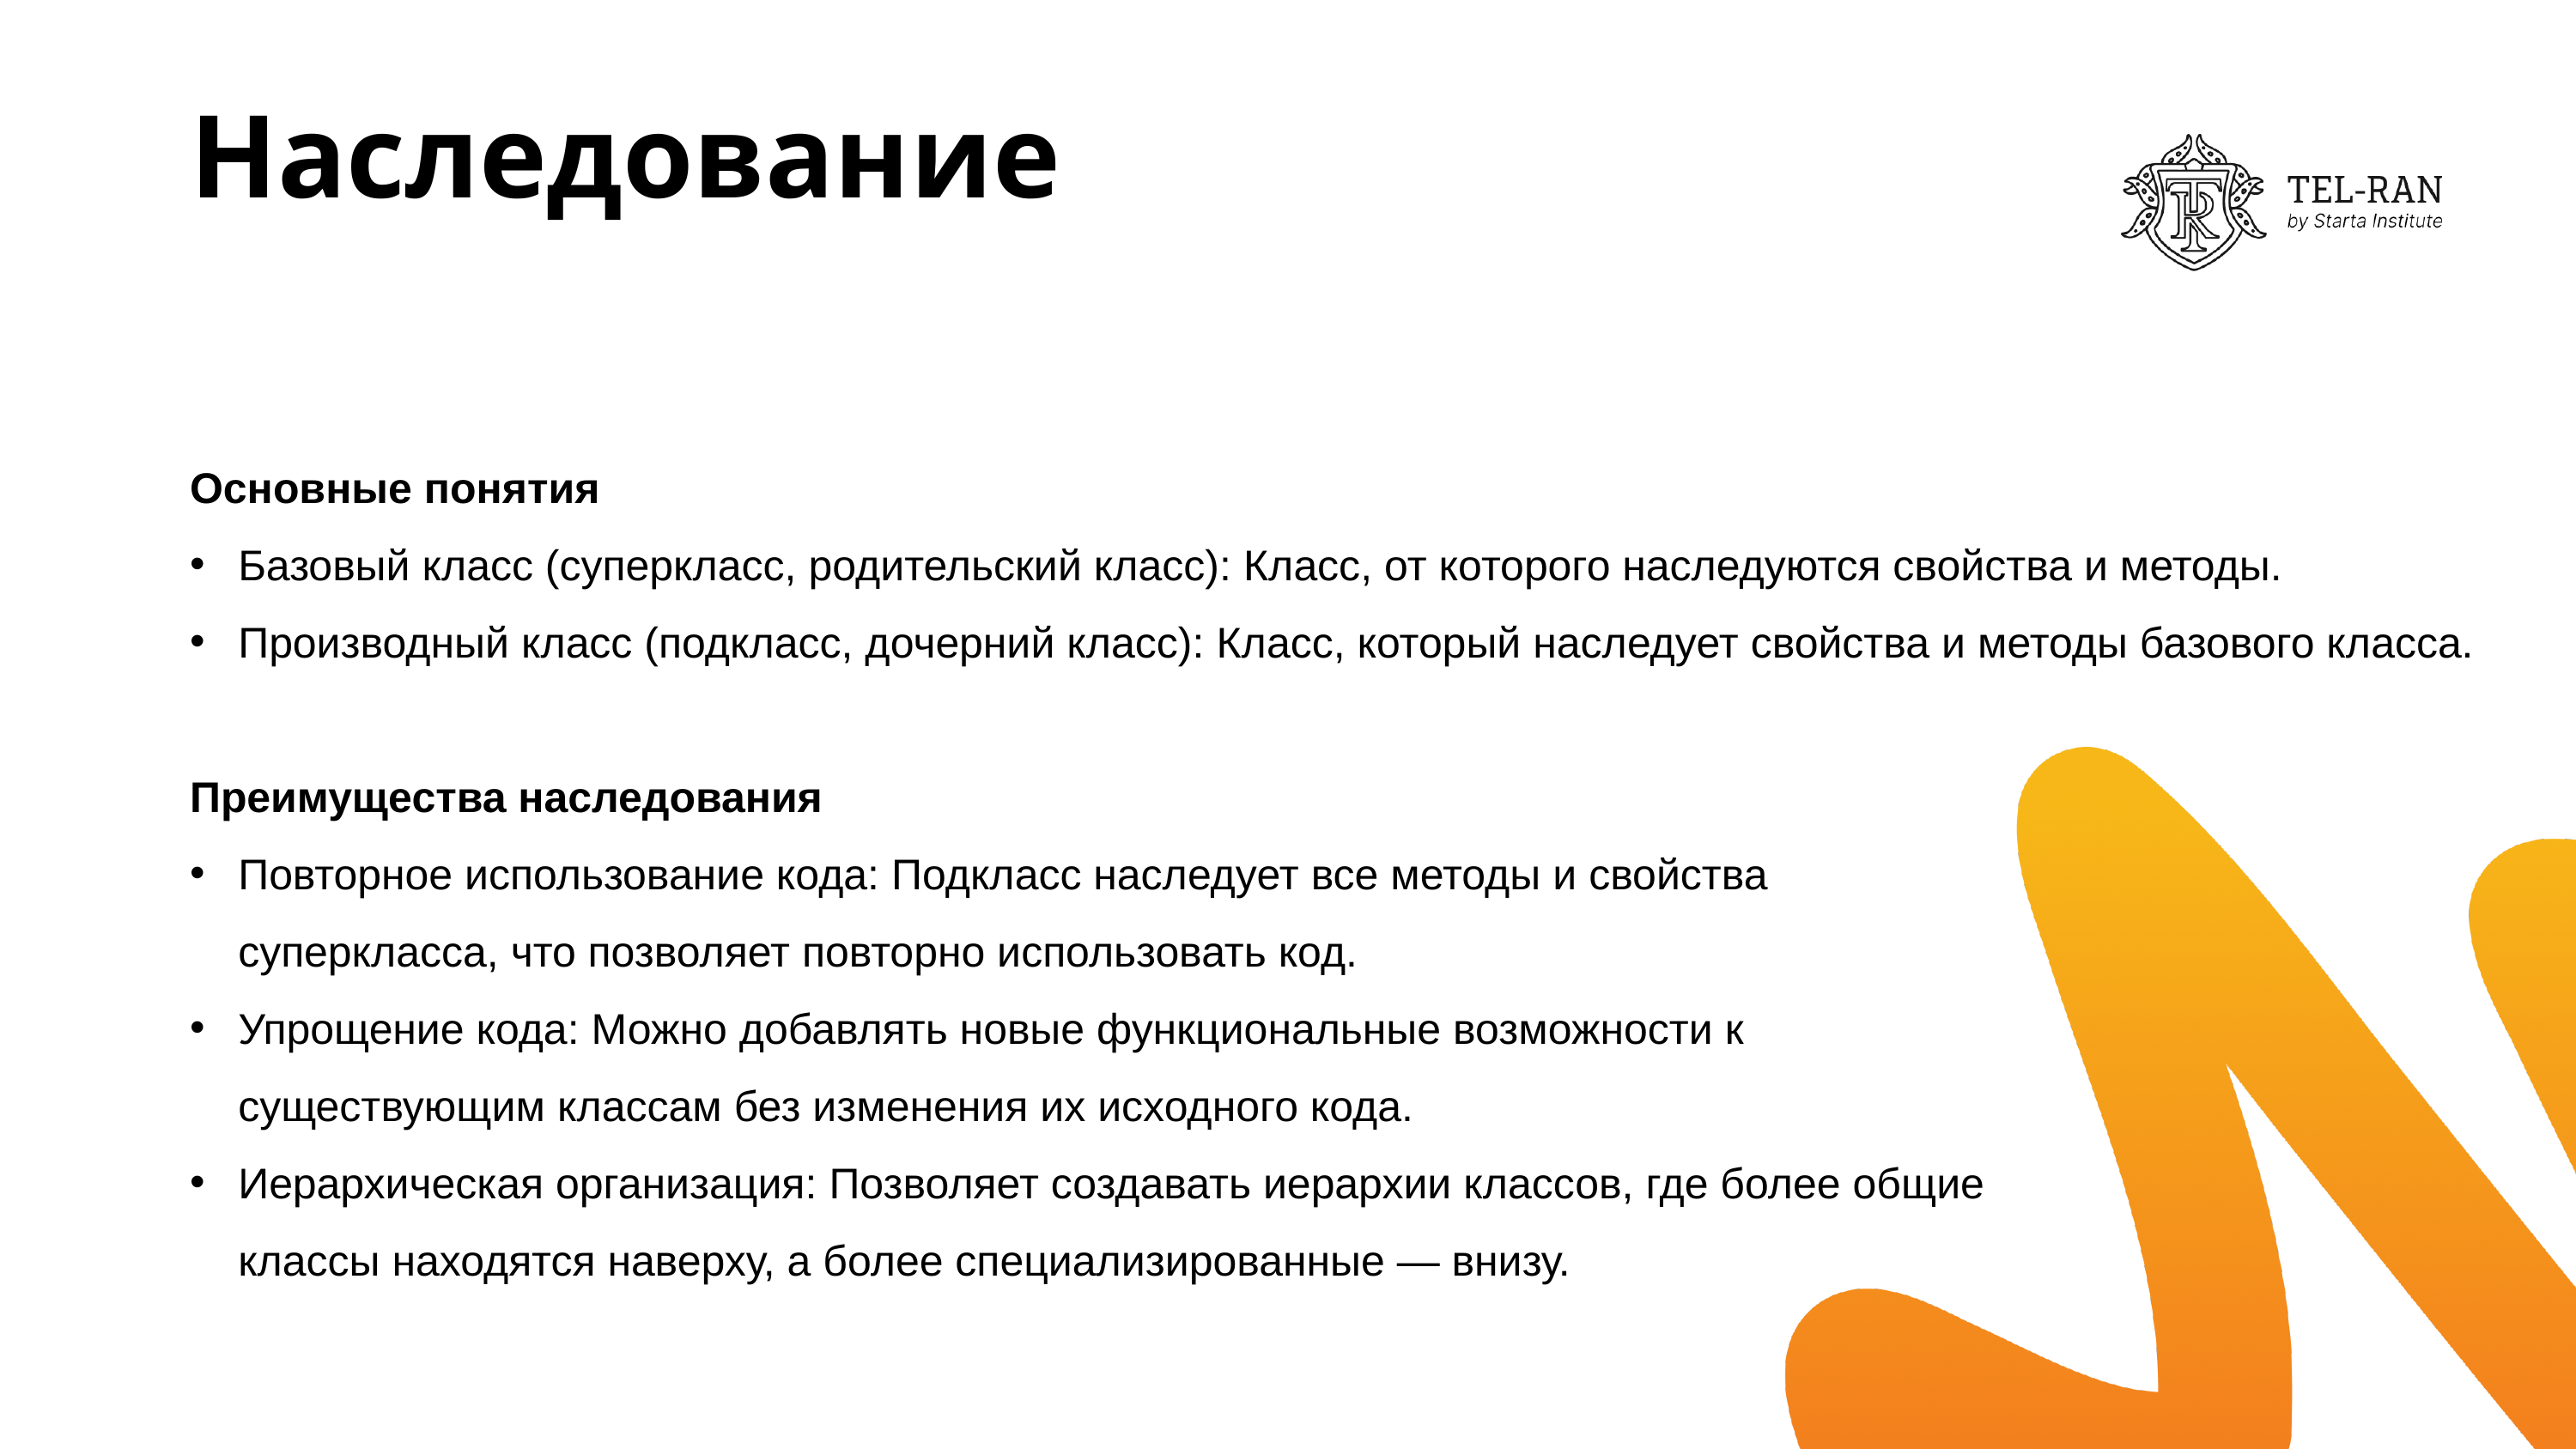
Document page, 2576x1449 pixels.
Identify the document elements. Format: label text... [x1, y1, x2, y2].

picture [2121, 134, 2442, 271]
text_box Основные понятия Базовый класс (суперкласс, родительский класс): Класс, от которого наследуются свойства и методы. Производный класс (подкласс, дочерний класс): Класс, который наследует свойства и методы базового класса. Преимущества наследования Повторное использование кода: Подкласс наследует все методы и свойства суперкласса, что позволяет повторно использовать код. Упрощение кода: Можно добавлять новые функциональные возможности к существующим классам без изменения их исходного кода. Иерархическая организация: Позволяет создавать иерархии классов, где более общие классы находятся наверху, а более специализированные — внизу. [177, 427, 2536, 1291]
picture [1620, 747, 2576, 1449]
title Наследование [177, 76, 2110, 358]
